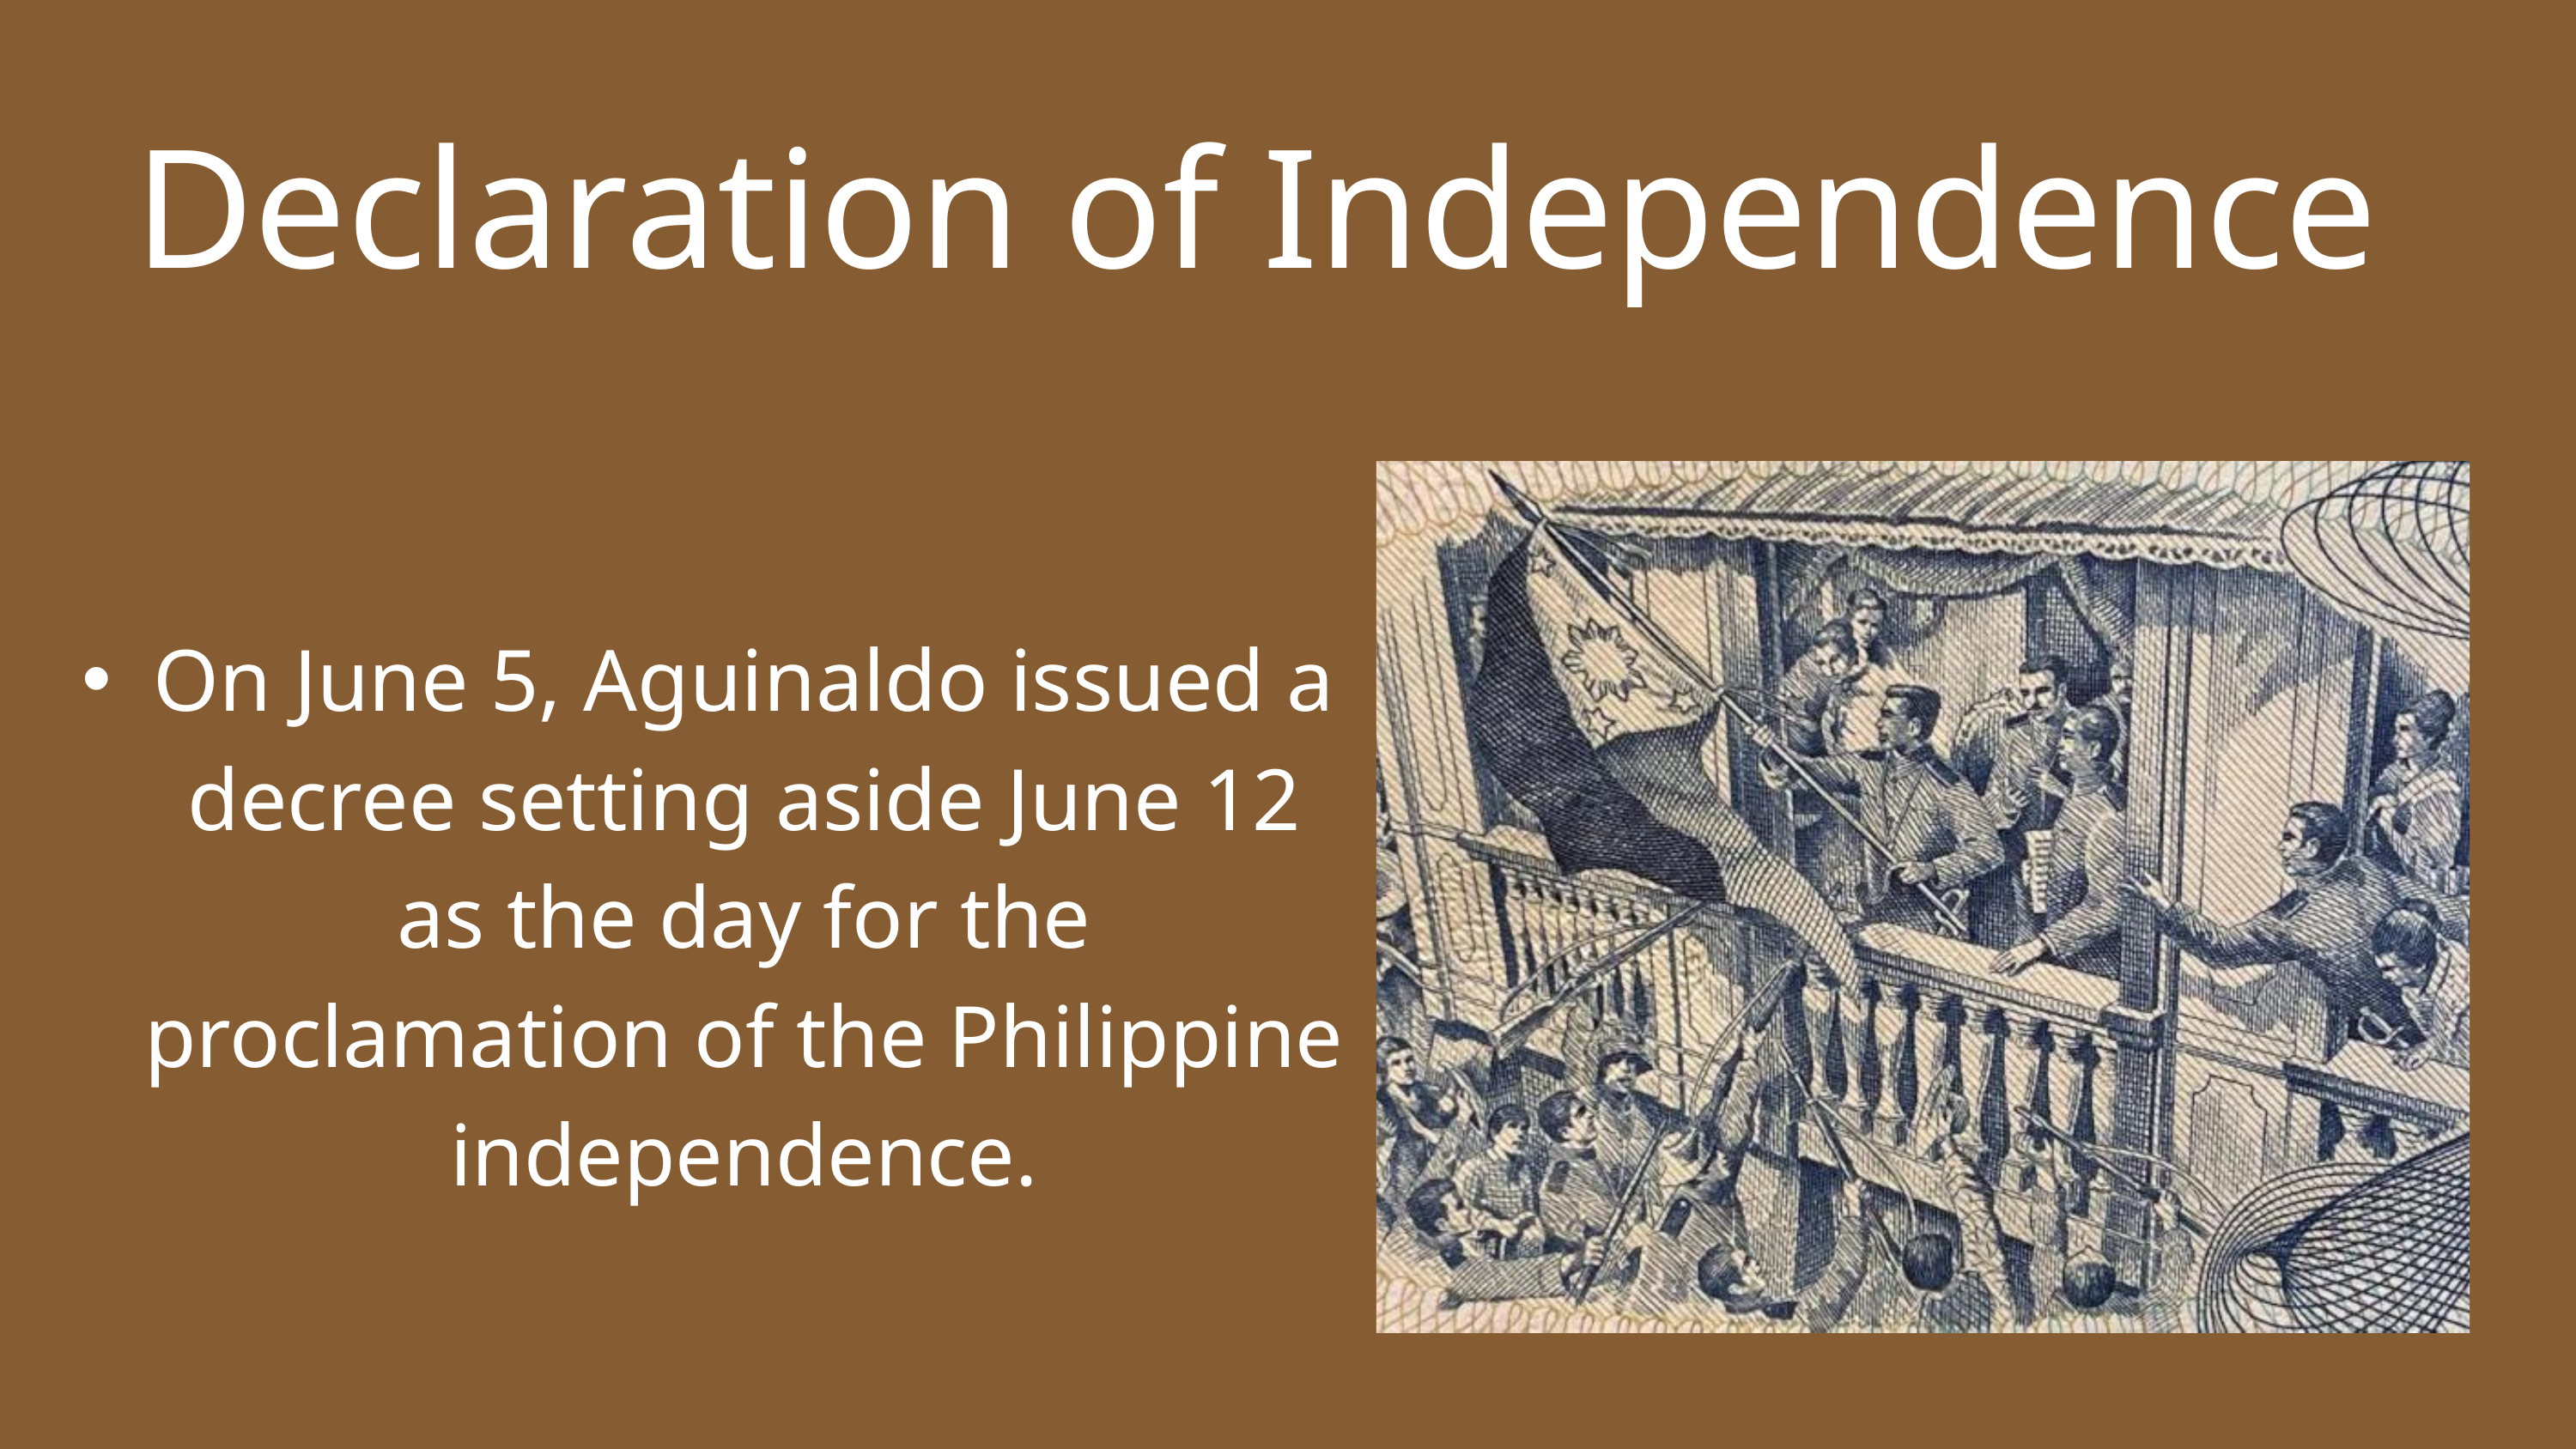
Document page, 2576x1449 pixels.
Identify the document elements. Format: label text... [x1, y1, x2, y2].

text_box On June 5, Aguinaldo issued a decree setting aside June 12 as the day for the proclamation of the Philippine independence. [0, 609, 1345, 1203]
text_box Declaration of Independence [82, 70, 2432, 301]
text_box [1376, 461, 2470, 1333]
